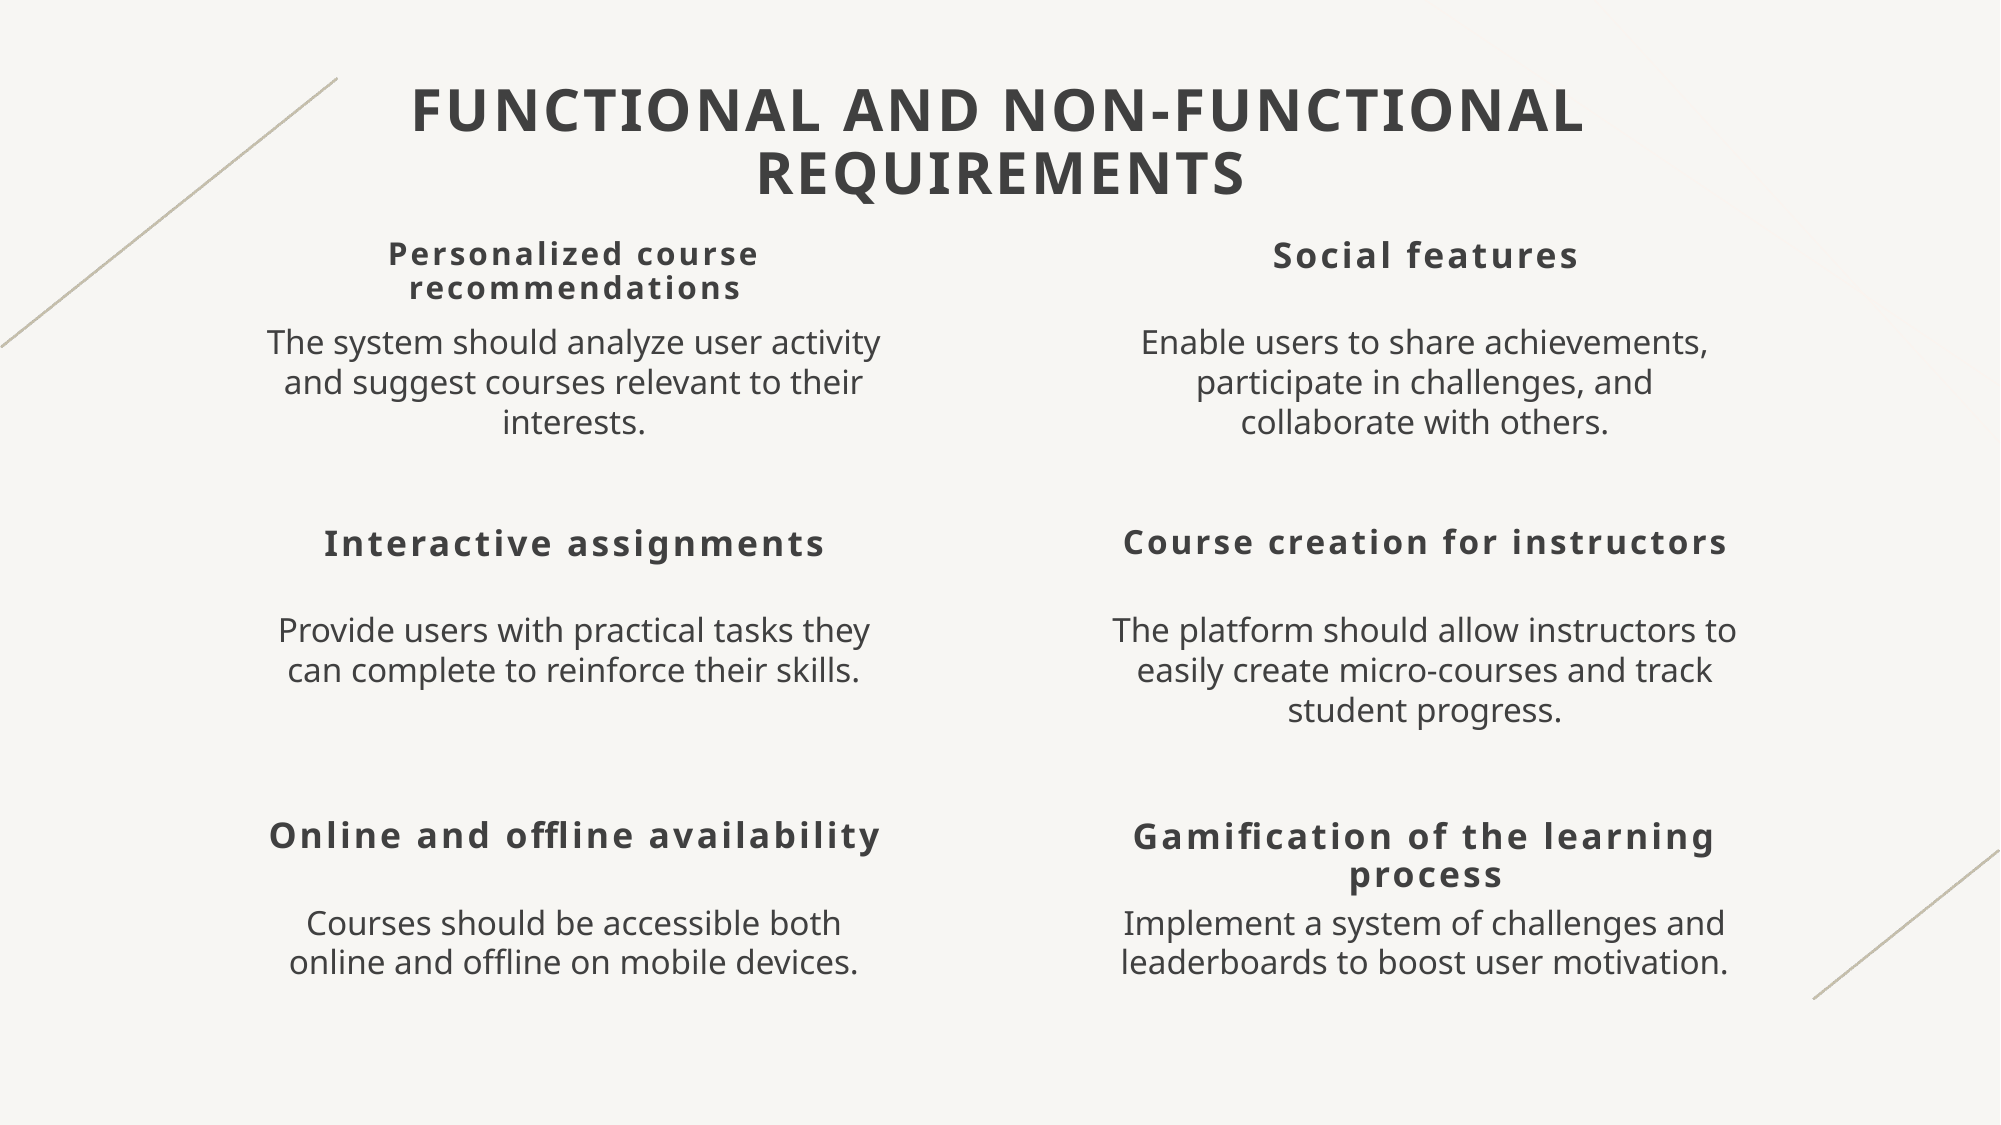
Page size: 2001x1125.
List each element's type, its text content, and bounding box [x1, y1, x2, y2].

list Interactive assignments [243, 518, 906, 579]
picture [0, 77, 243, 348]
list The system should analyze user activity and suggest courses relevant to their interests. [243, 313, 905, 488]
text_box Courses should be accessible both online and offline on mobile devices. [243, 894, 906, 1068]
picture [1812, 849, 2000, 1000]
list Personalized course recommendations [243, 230, 906, 314]
list Social features [1094, 230, 1757, 291]
list The platform should allow instructors to easily create micro-courses and track student progress. [1094, 602, 1756, 776]
list Enable users to share achievements, participate in challenges, and collaborate with others. [1094, 313, 1756, 488]
text_box Online and offline availability [243, 810, 906, 871]
list Course creation for instructors [1094, 518, 1757, 579]
list Provide users with practical tasks they can complete to reinforce their skills. [243, 602, 906, 776]
text_box Gamification of the learning process [1094, 811, 1756, 894]
text_box Implement a system of challenges and leaderboards to boost user motivation. [1094, 894, 1756, 1068]
title Functional and non-functional requirements [243, 57, 1757, 231]
